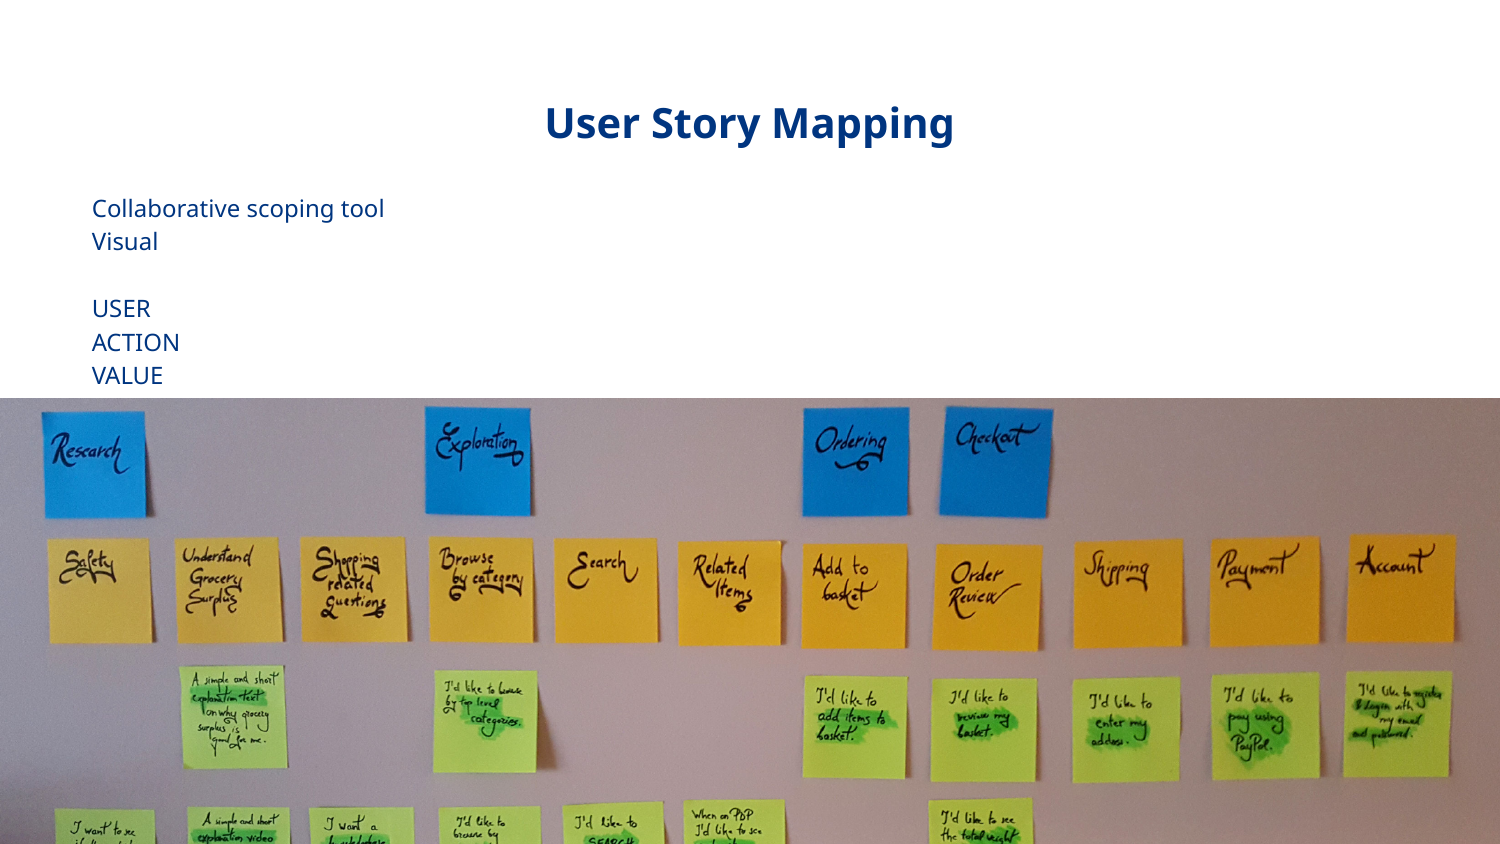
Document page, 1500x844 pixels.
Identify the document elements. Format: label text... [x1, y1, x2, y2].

picture [0, 397, 1500, 844]
list Collaborative scoping tool Visual USER ACTION VALUE [76, 185, 1424, 396]
title User Story Mapping [75, 69, 1425, 174]
